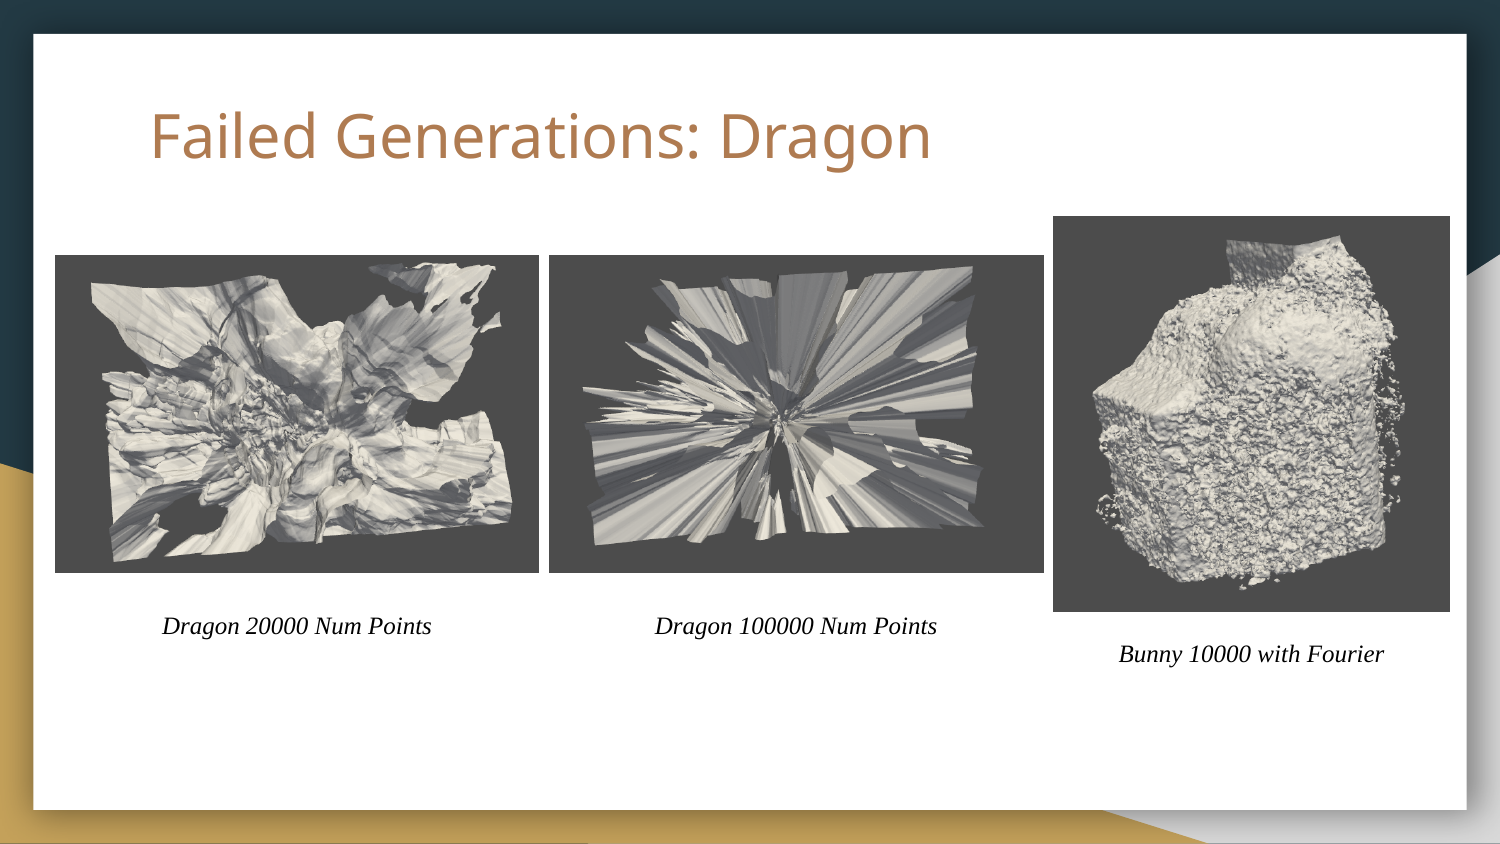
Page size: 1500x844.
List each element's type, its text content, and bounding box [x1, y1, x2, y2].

picture [549, 255, 1044, 573]
text_box Dragon 100000 Num Points [554, 594, 1039, 655]
text_box Bunny 10000 with Fourier [1053, 622, 1450, 683]
picture [1053, 216, 1451, 612]
title Failed Generations: Dragon [134, 77, 1366, 192]
picture [54, 255, 540, 573]
text_box Dragon 20000 Num Points [55, 594, 539, 655]
